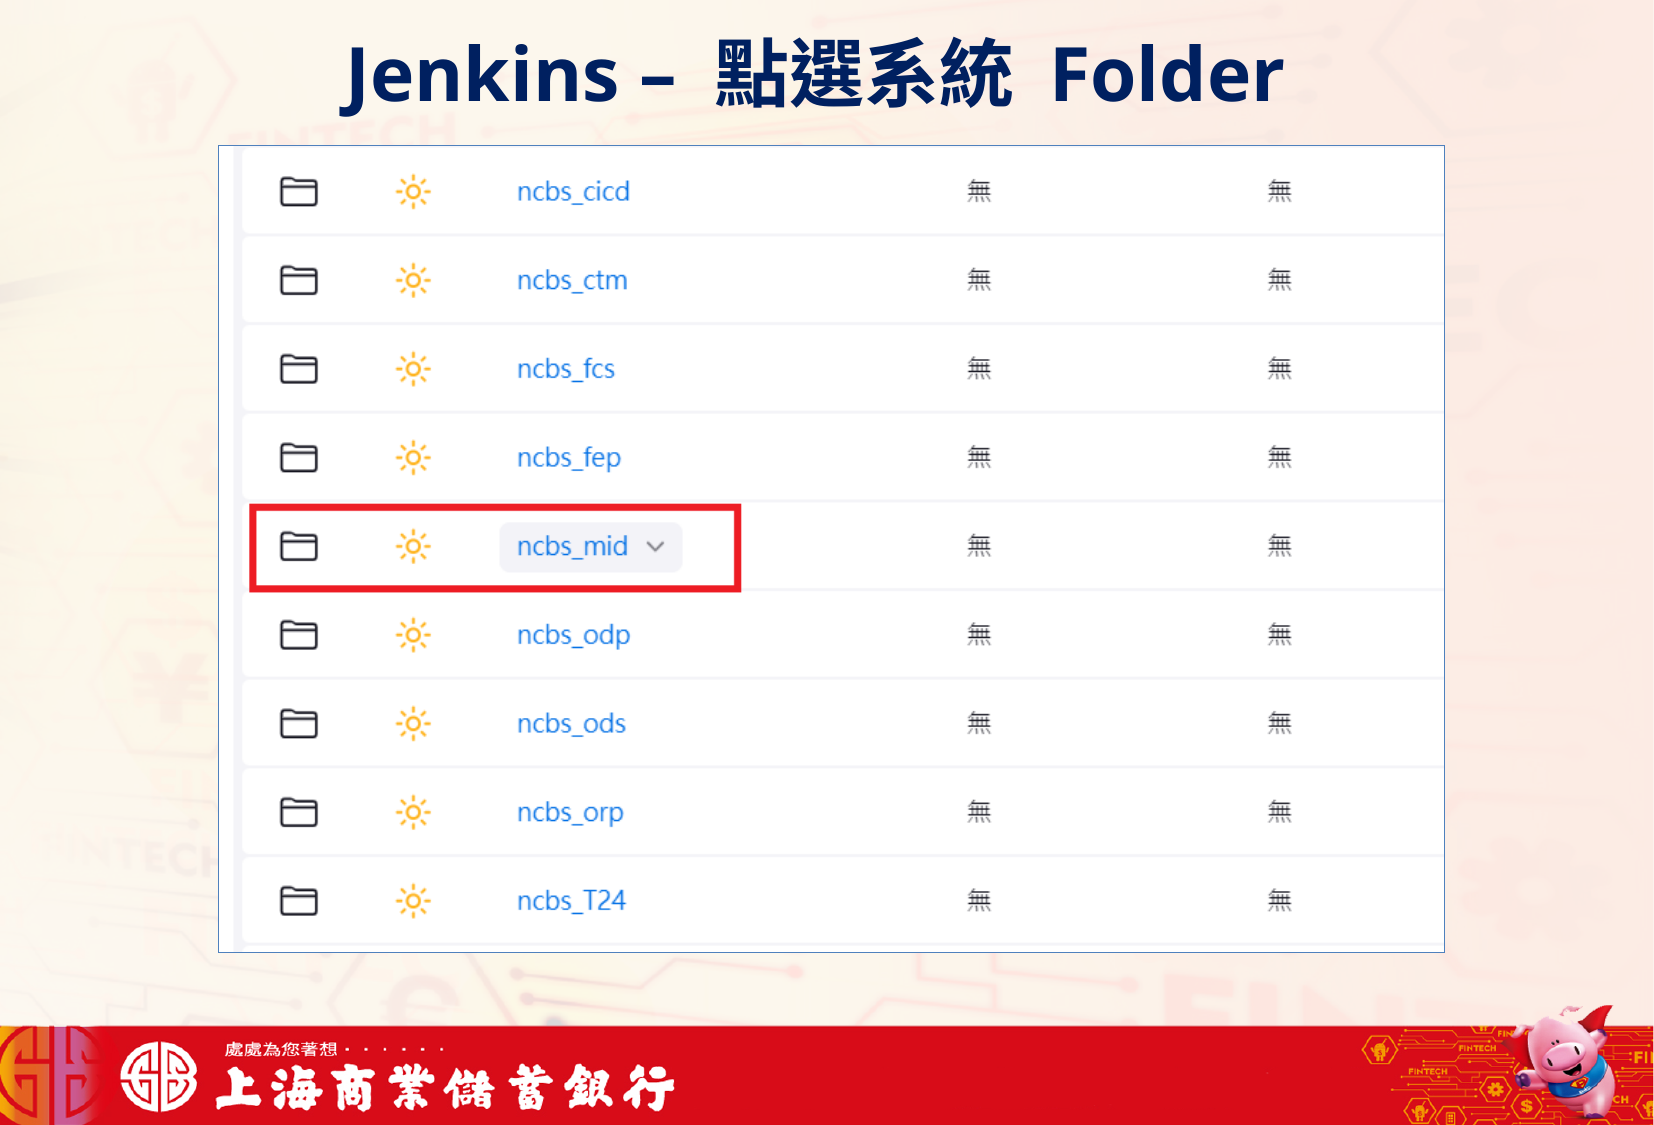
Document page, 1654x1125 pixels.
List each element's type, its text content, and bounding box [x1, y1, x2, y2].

title Jenkins – 點選系統 Folder [218, 11, 1413, 131]
picture [0, 0, 1654, 1125]
